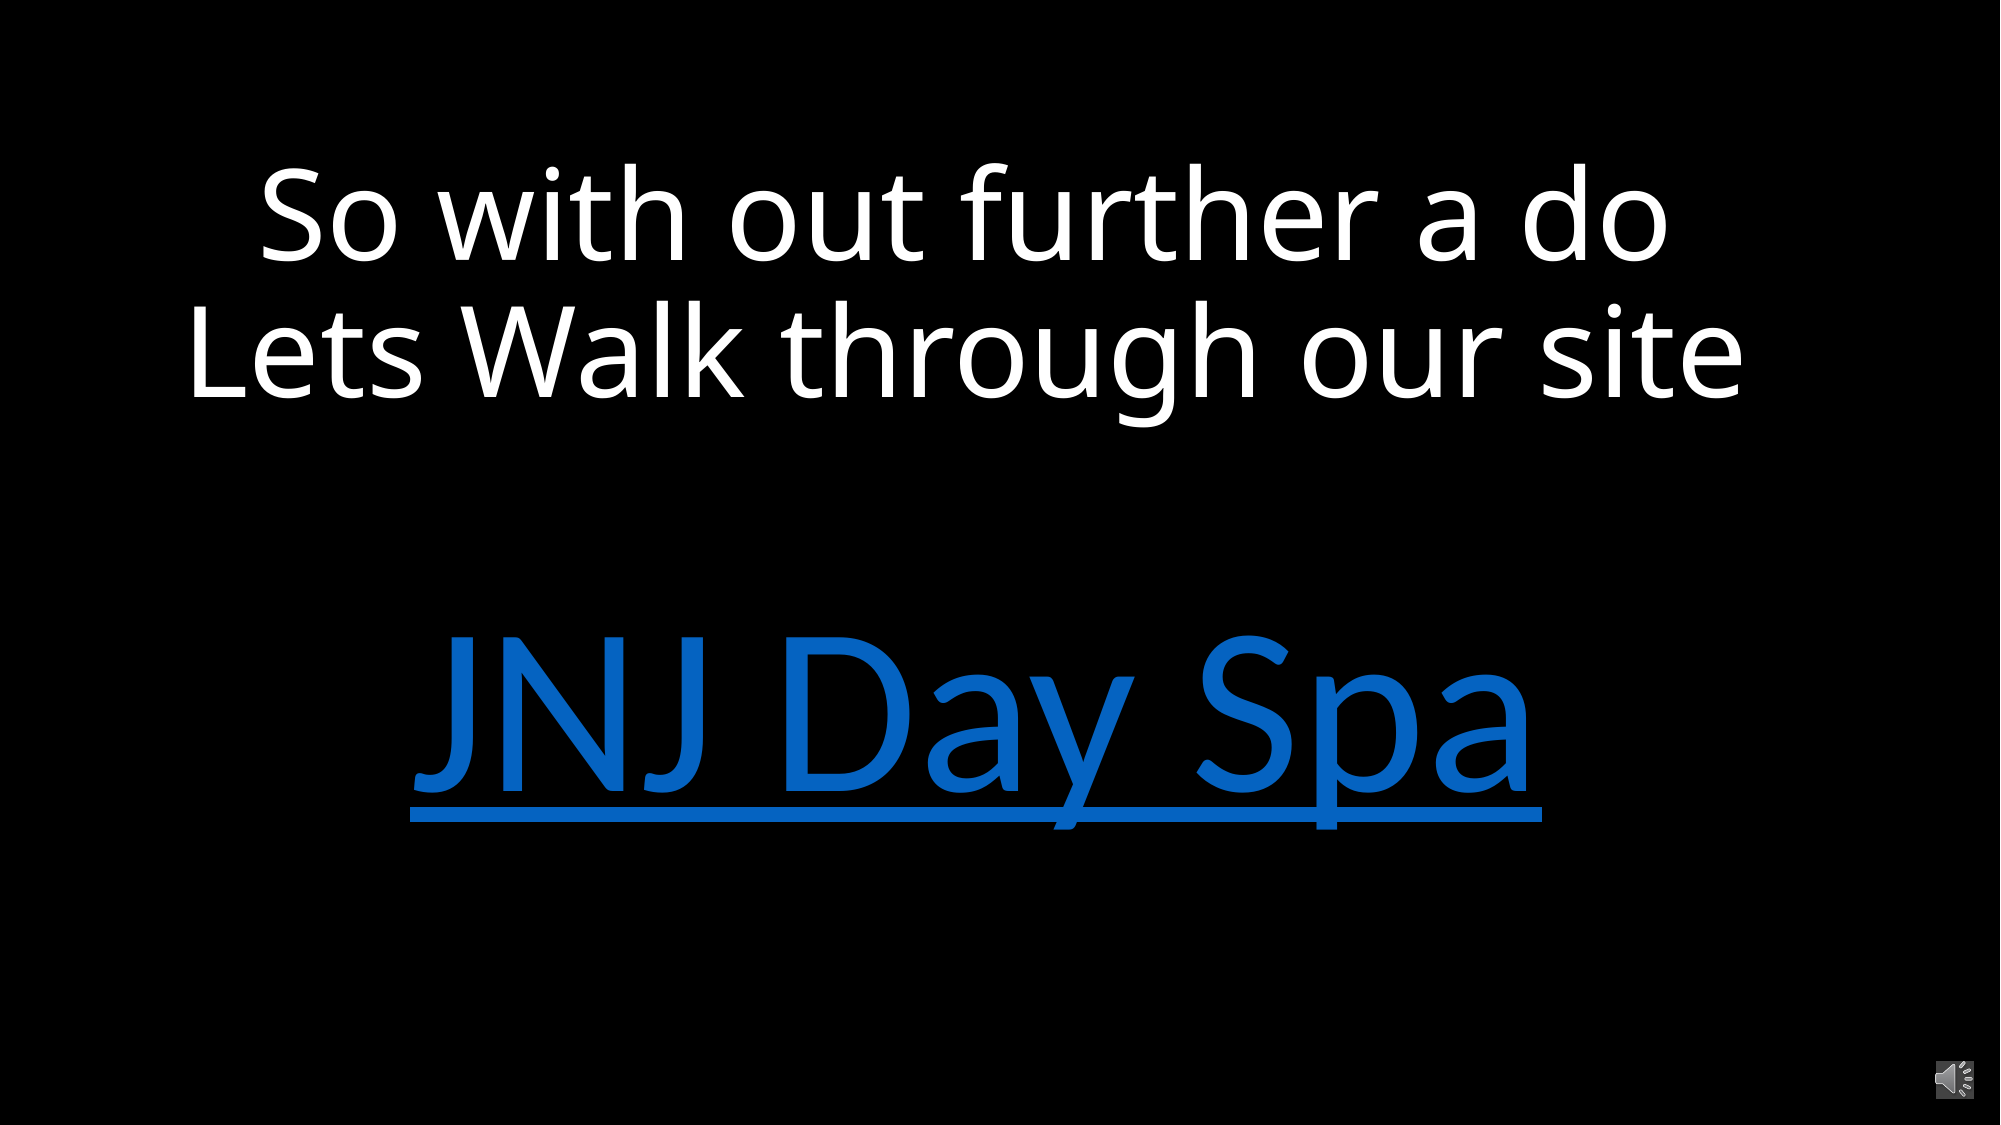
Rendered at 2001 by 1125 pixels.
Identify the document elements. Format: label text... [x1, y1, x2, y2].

text_box JNJ Day Spa [395, 544, 1633, 847]
title So with out further a do Lets Walk through our site [161, 84, 1770, 645]
picture [1934, 1059, 1975, 1100]
